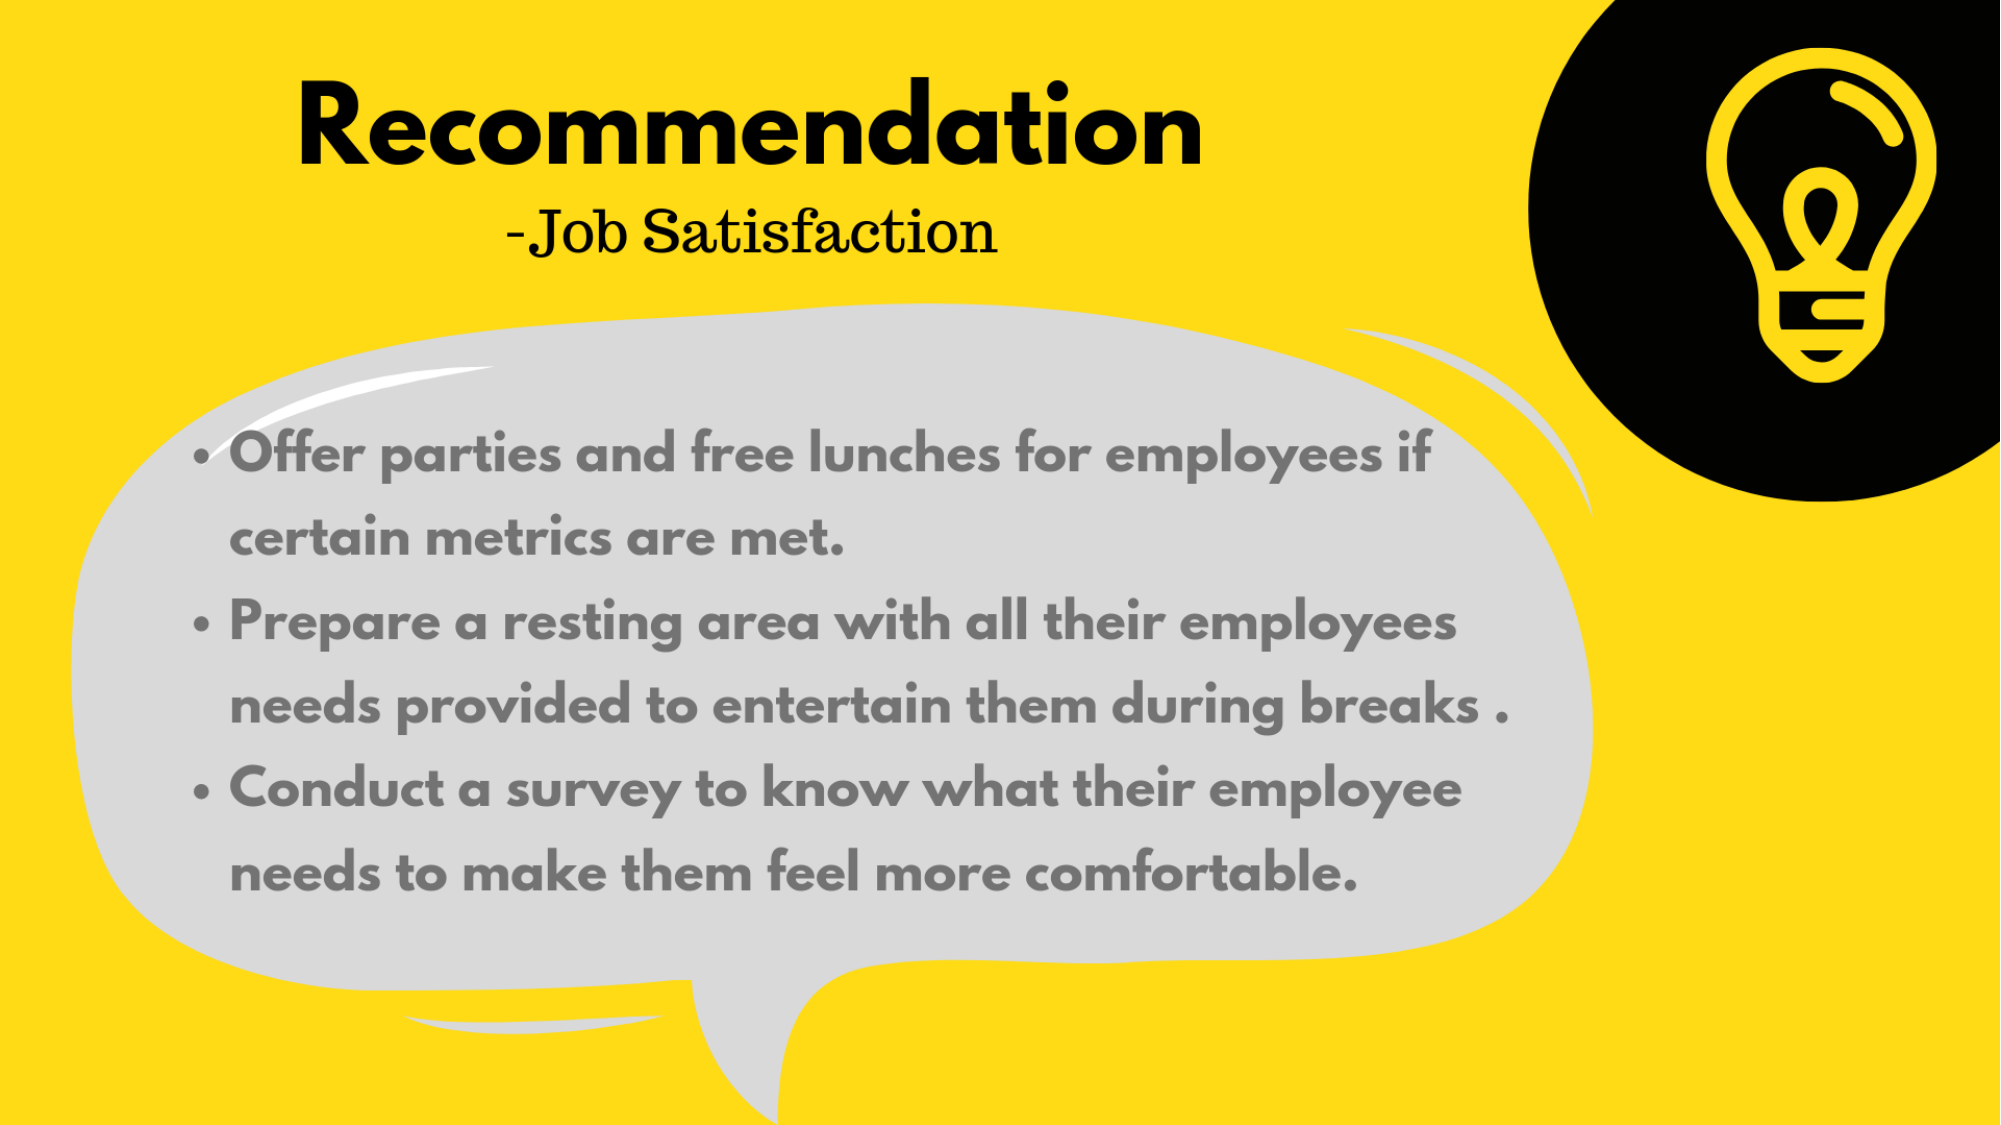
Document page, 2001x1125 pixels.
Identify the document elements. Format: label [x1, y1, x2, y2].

list [0, 0, 2000, 1125]
